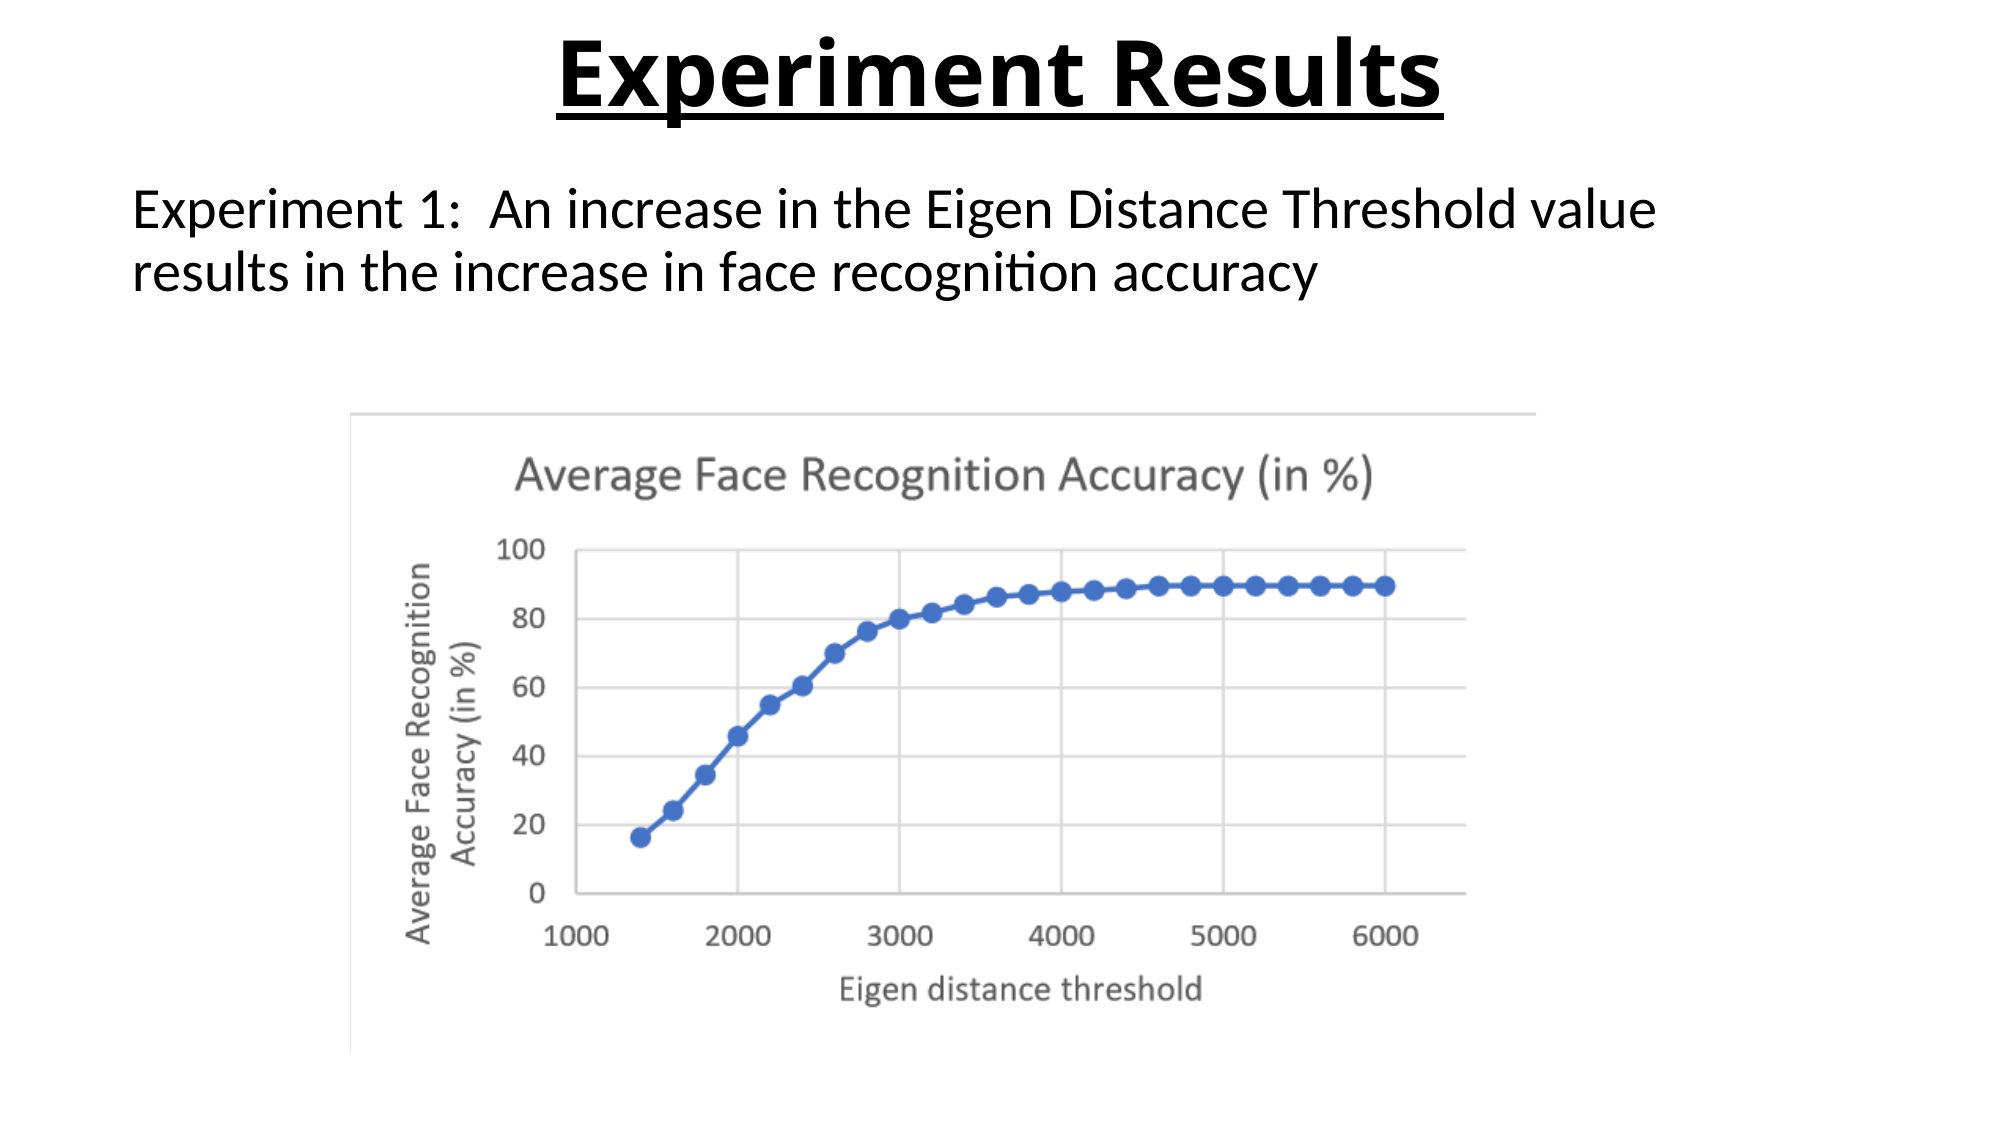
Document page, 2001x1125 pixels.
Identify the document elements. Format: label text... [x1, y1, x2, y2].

title Experiment Results [137, 6, 1863, 147]
picture [349, 411, 1537, 1054]
list Experiment 1: An increase in the Eigen Distance Threshold value results in the increase in face recognition accuracy [117, 171, 1843, 336]
